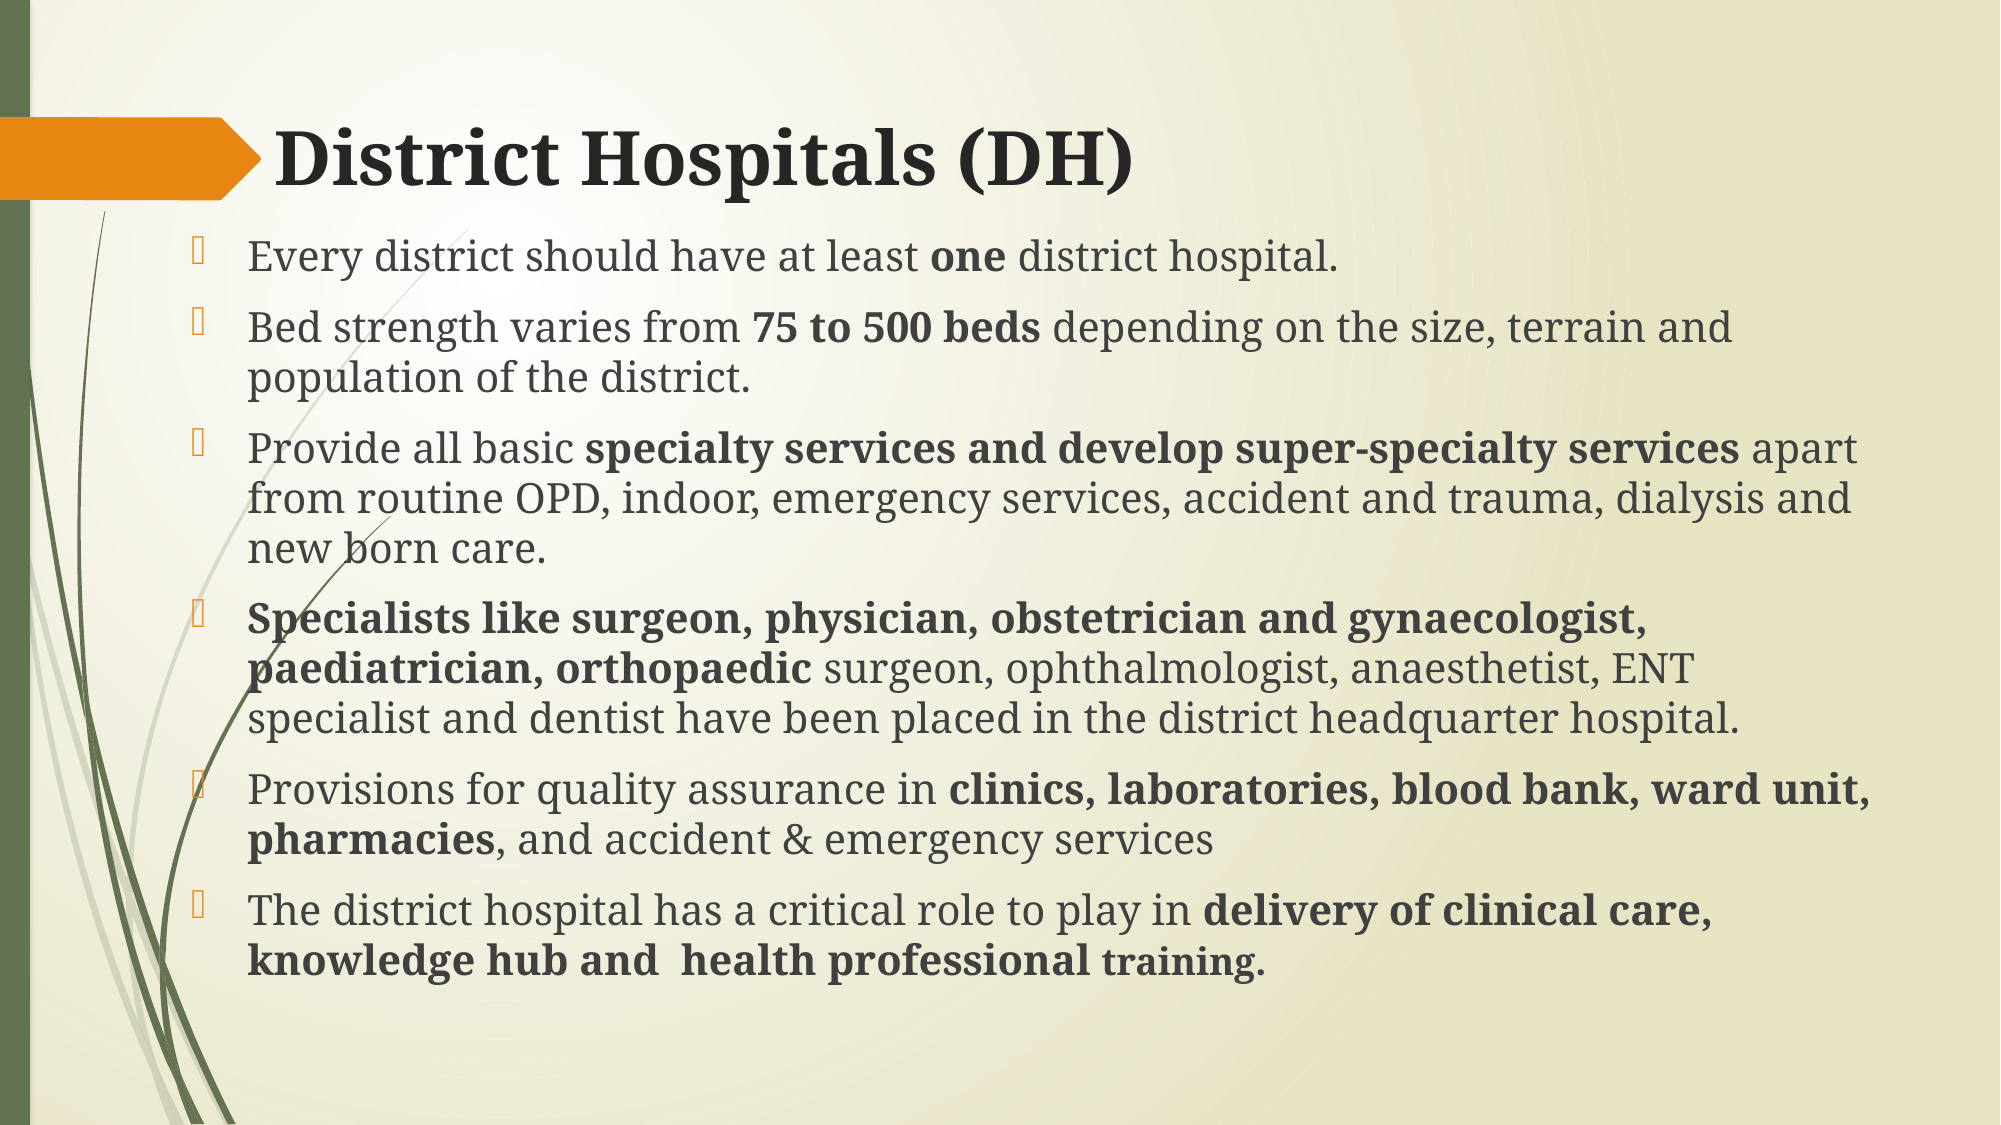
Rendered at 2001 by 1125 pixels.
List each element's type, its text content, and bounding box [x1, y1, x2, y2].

list Every district should have at least one district hospital. Bed strength varies from 75 to 500 beds depending on the size, terrain and population of the district. Provide all basic specialty services and develop super-specialty services apart from routine OPD, indoor, emergency services, accident and trauma, dialysis and new born care. Specialists like surgeon, physician, obstetrician and gynaecologist, paediatrician, orthopaedic surgeon, ophthalmologist, anaesthetist, ENT specialist and dentist have been placed in the district headquarter hospital. Provisions for quality assurance in clinics, laboratories, blood bank, ward unit, pharmacies, and accident & emergency services The district hospital has a critical role to play in delivery of clinical care, knowledge hub and health professional training. [175, 222, 1888, 1076]
title District Hospitals (DH) [259, 102, 1888, 213]
